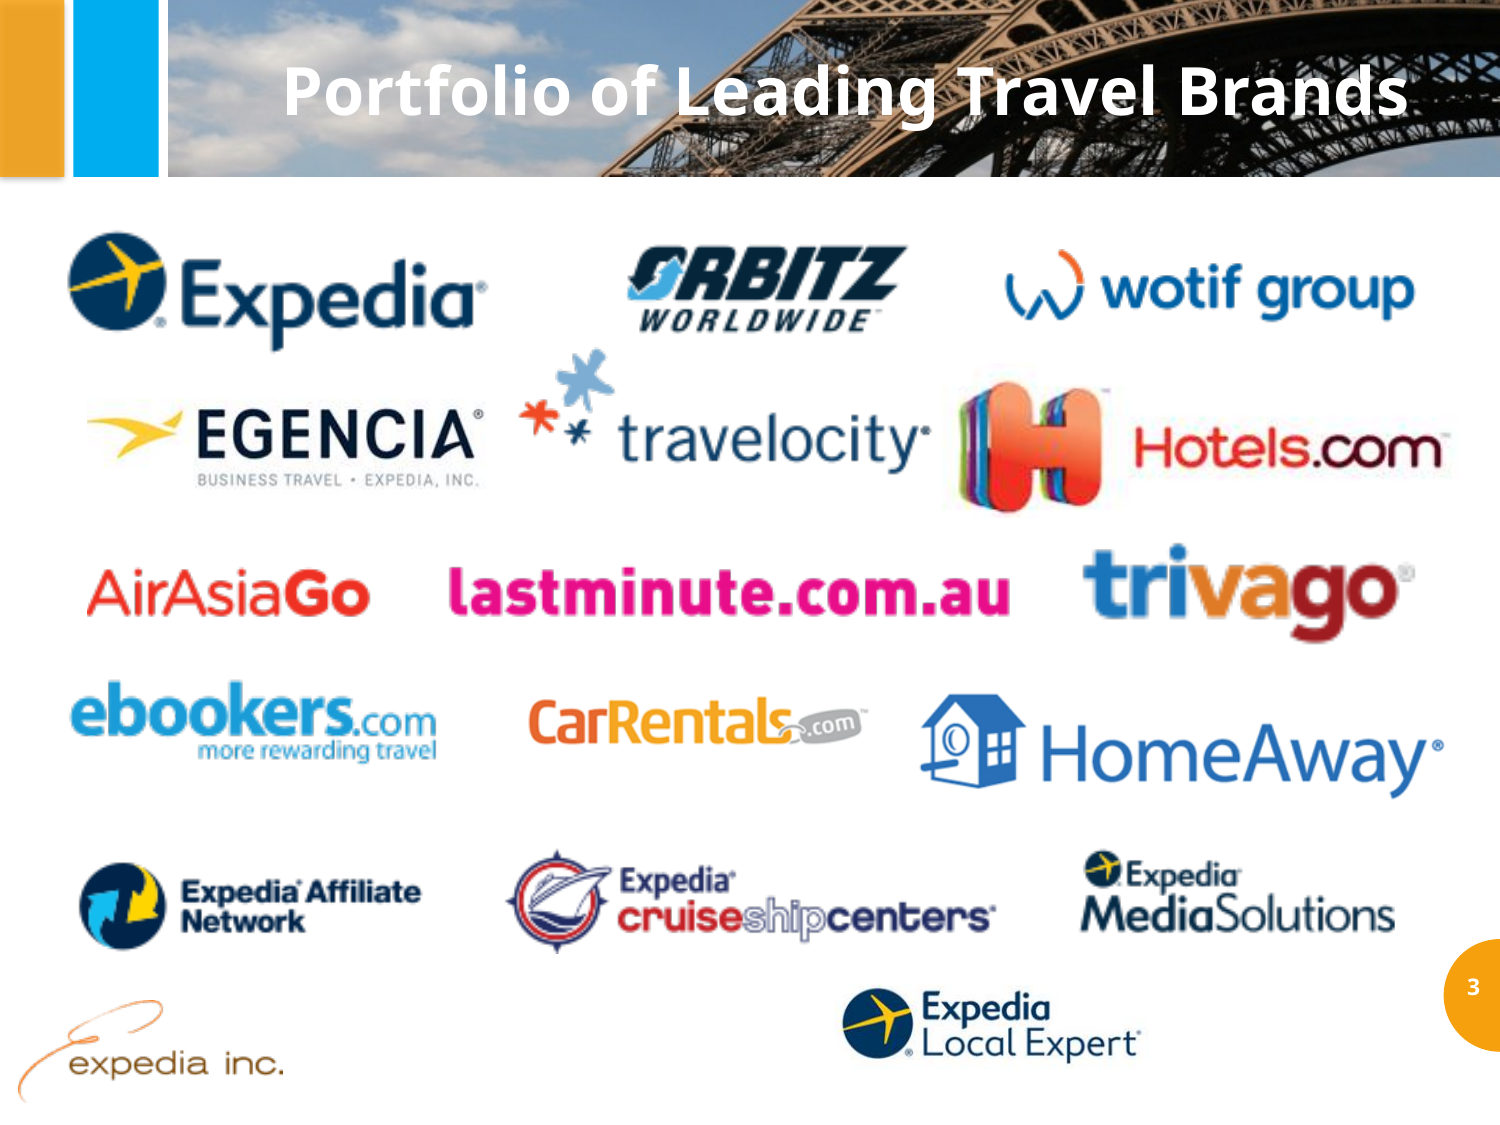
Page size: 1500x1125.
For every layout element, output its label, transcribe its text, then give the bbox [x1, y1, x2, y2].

title Portfolio of Leading Travel Brands [75, 22, 1425, 155]
picture [973, 234, 1453, 349]
picture [86, 535, 1025, 633]
picture [1062, 521, 1433, 656]
picture [168, 0, 1500, 177]
picture [65, 180, 1461, 519]
picture [31, 658, 480, 795]
picture [13, 661, 1453, 955]
picture [826, 968, 1151, 1087]
picture [18, 1000, 283, 1103]
picture [514, 678, 872, 780]
slide_number 2 [1452, 964, 1500, 1025]
